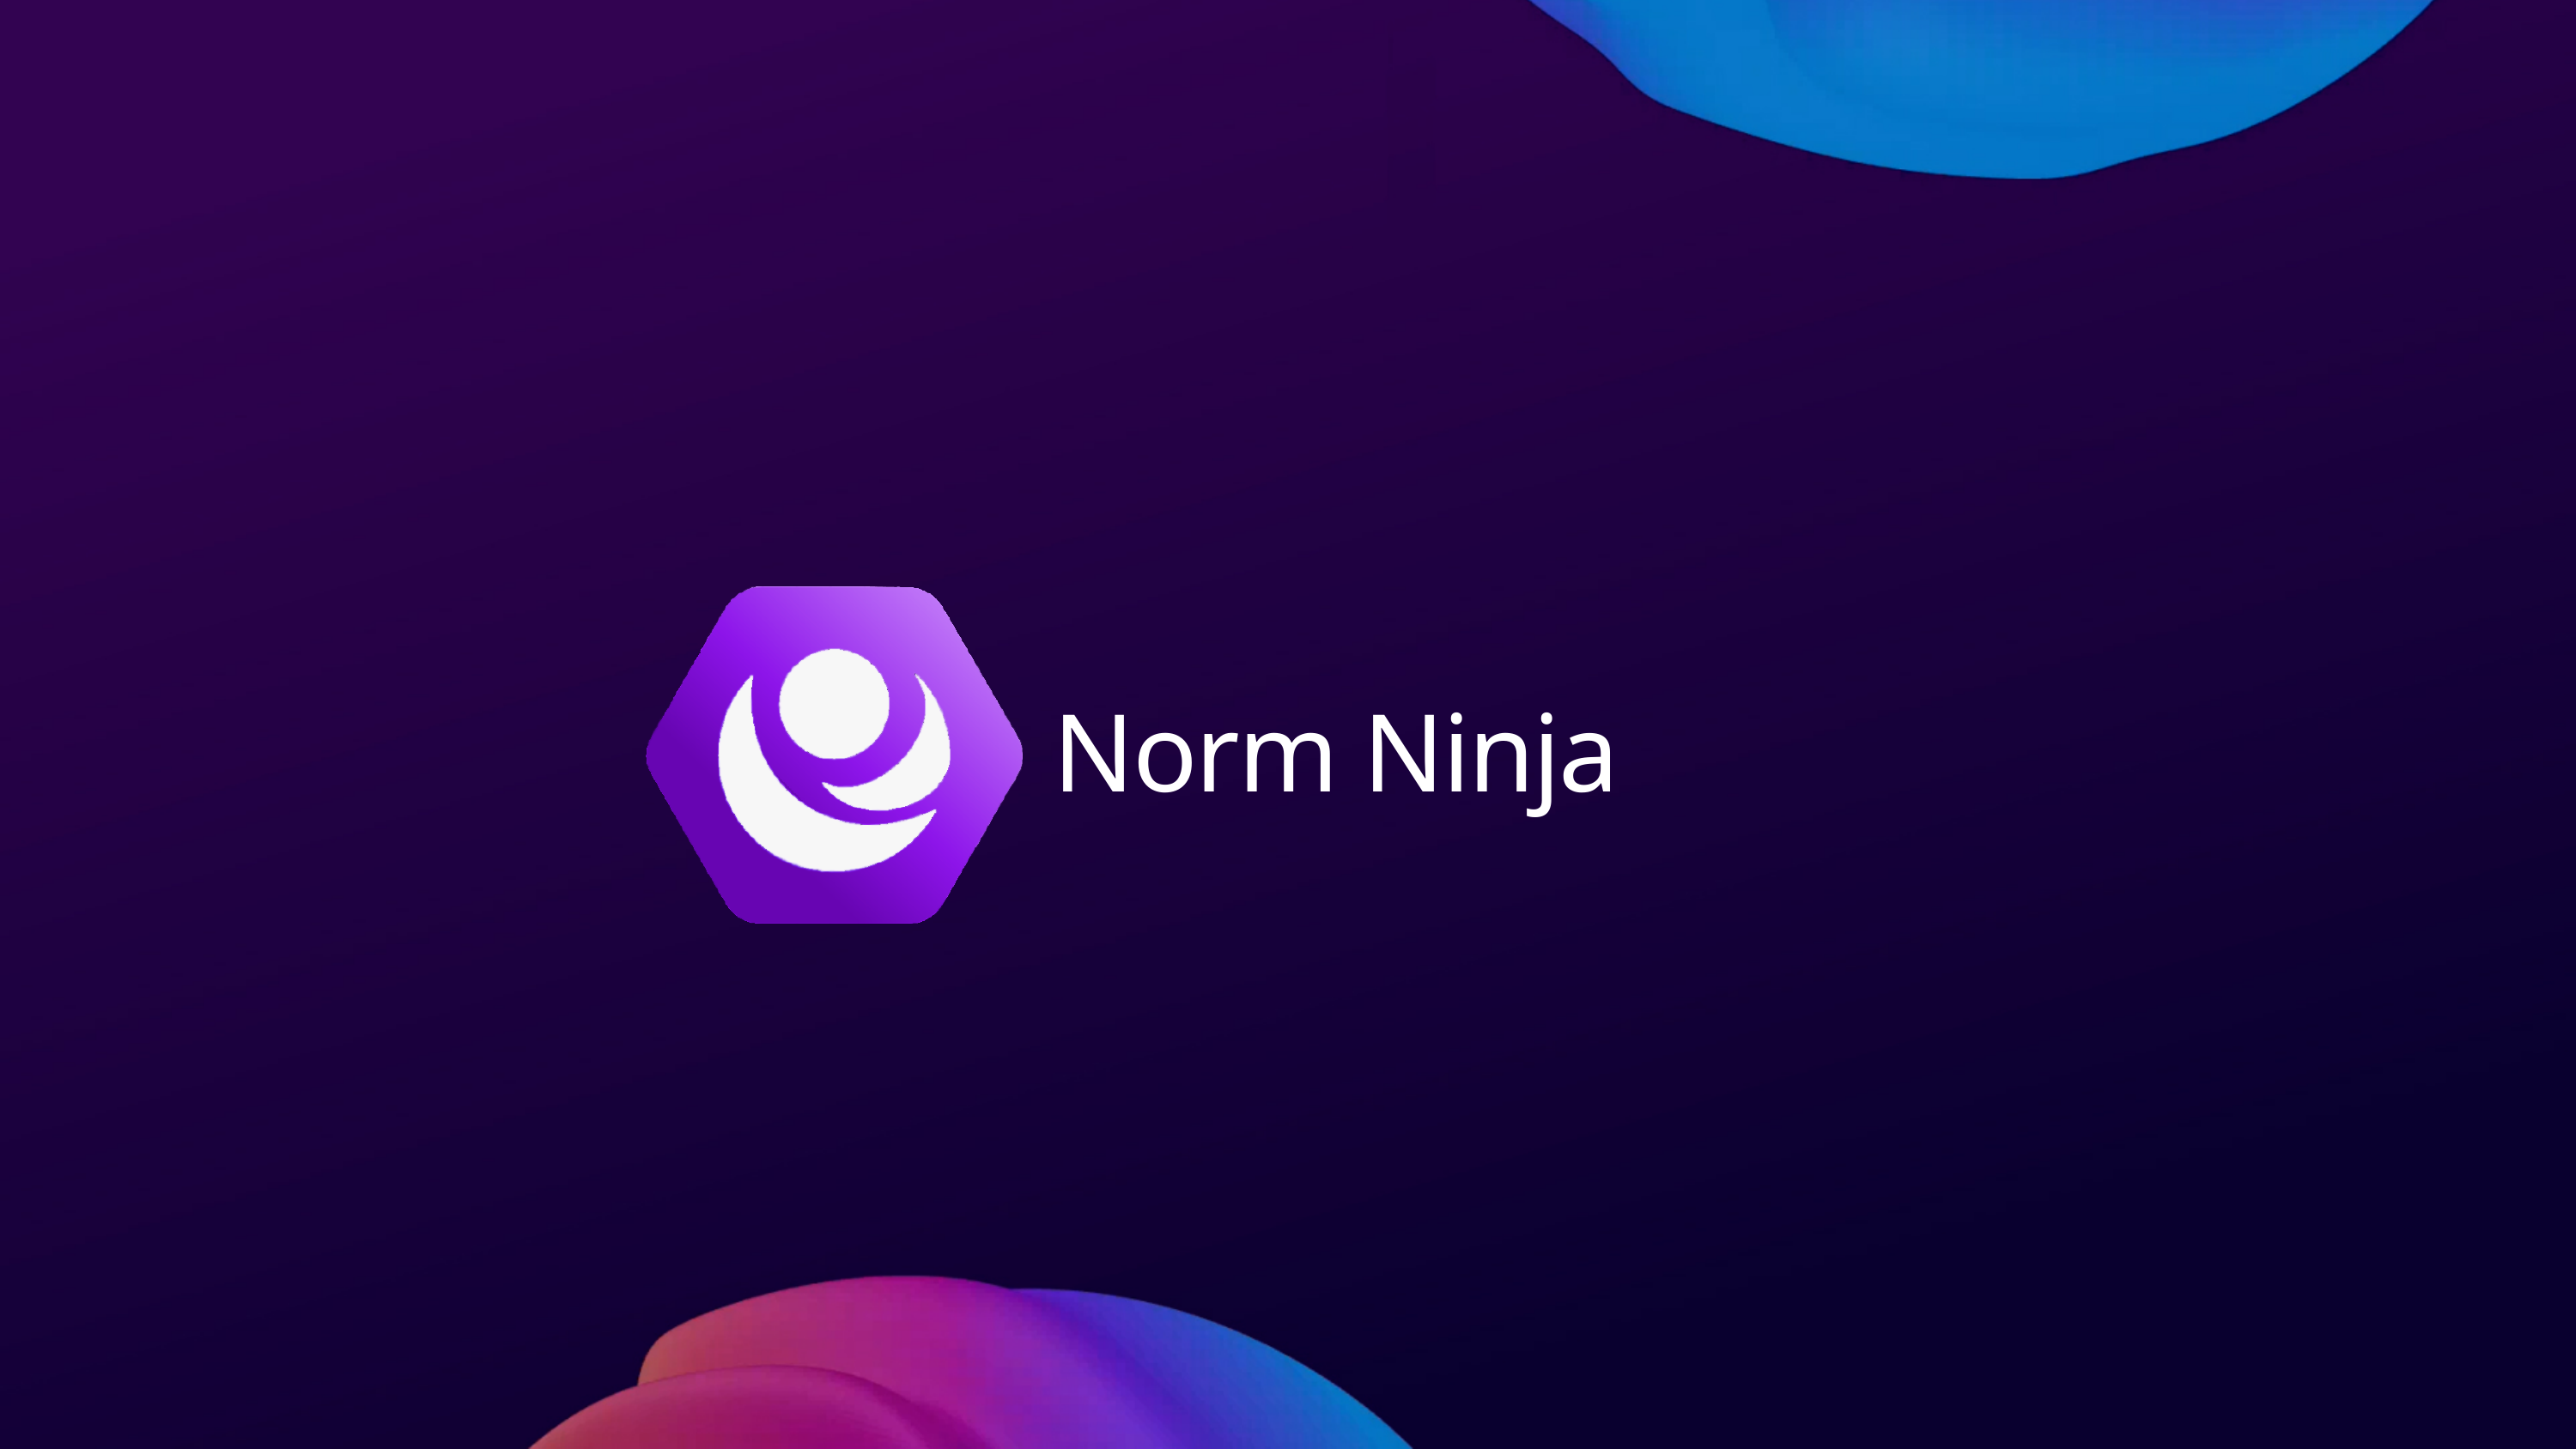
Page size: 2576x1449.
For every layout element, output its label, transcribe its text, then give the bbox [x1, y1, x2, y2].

title Norm Ninja [214, 484, 2458, 822]
picture [0, 0, 2576, 1449]
